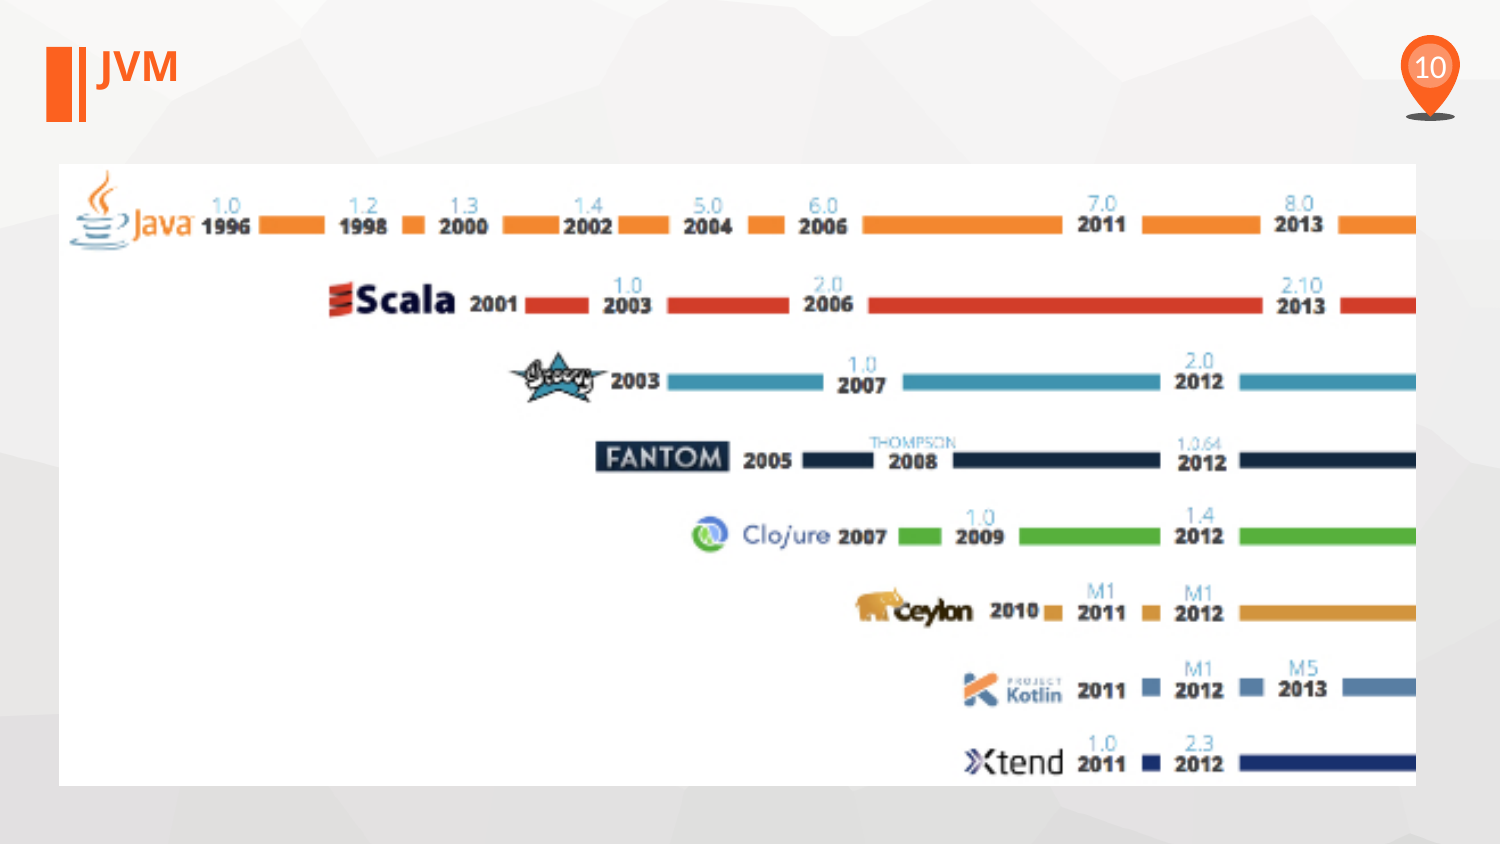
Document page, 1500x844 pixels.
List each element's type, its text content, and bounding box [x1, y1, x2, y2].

text_box JVM [84, 32, 195, 97]
picture [0, 0, 1500, 844]
text_box [44, 45, 74, 124]
slide_number 10 [1254, 42, 1500, 88]
